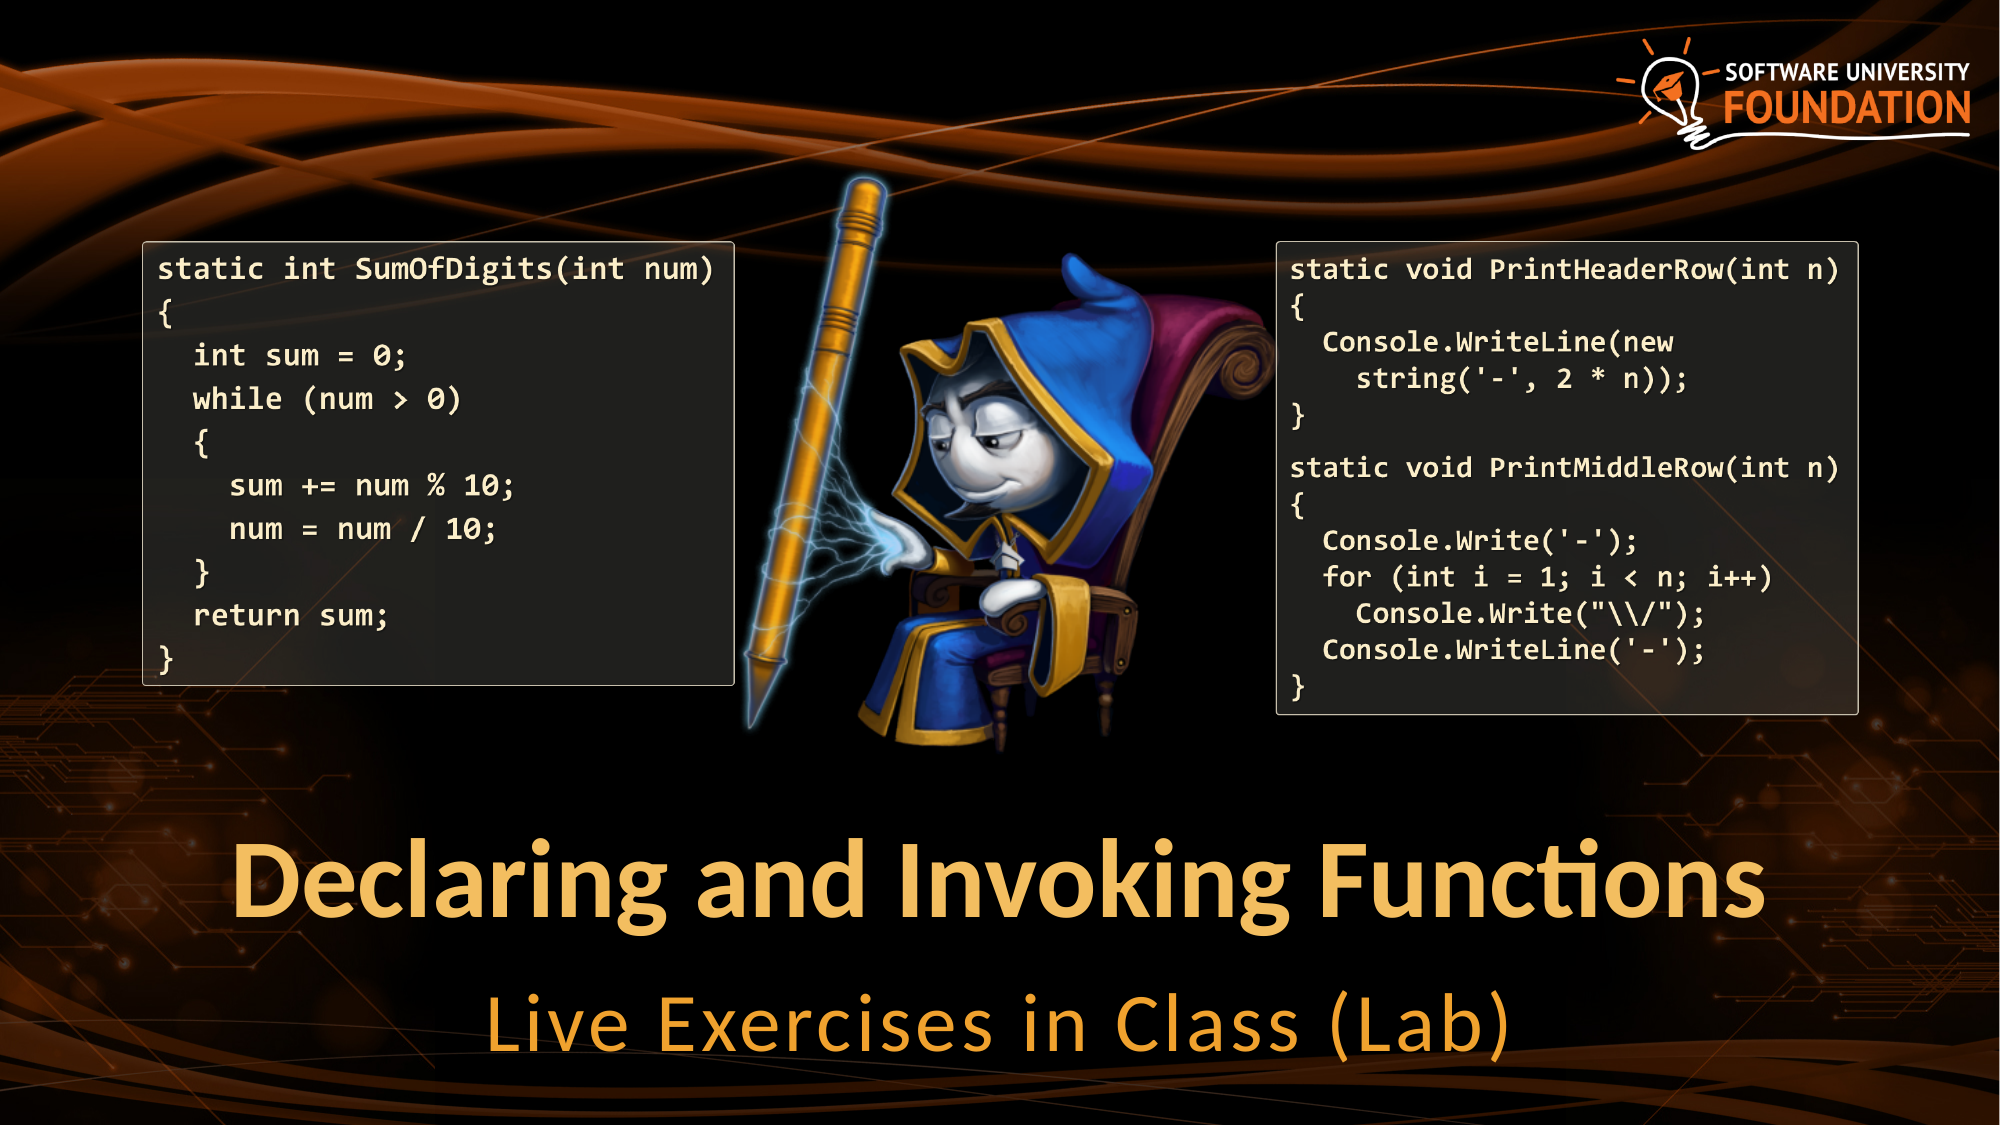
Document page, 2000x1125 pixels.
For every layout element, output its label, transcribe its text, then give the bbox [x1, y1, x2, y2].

picture [0, 0, 2000, 1125]
list Live Exercises in Class (Lab) [149, 957, 1850, 1075]
title Declaring and Invoking Functions [149, 812, 1850, 948]
